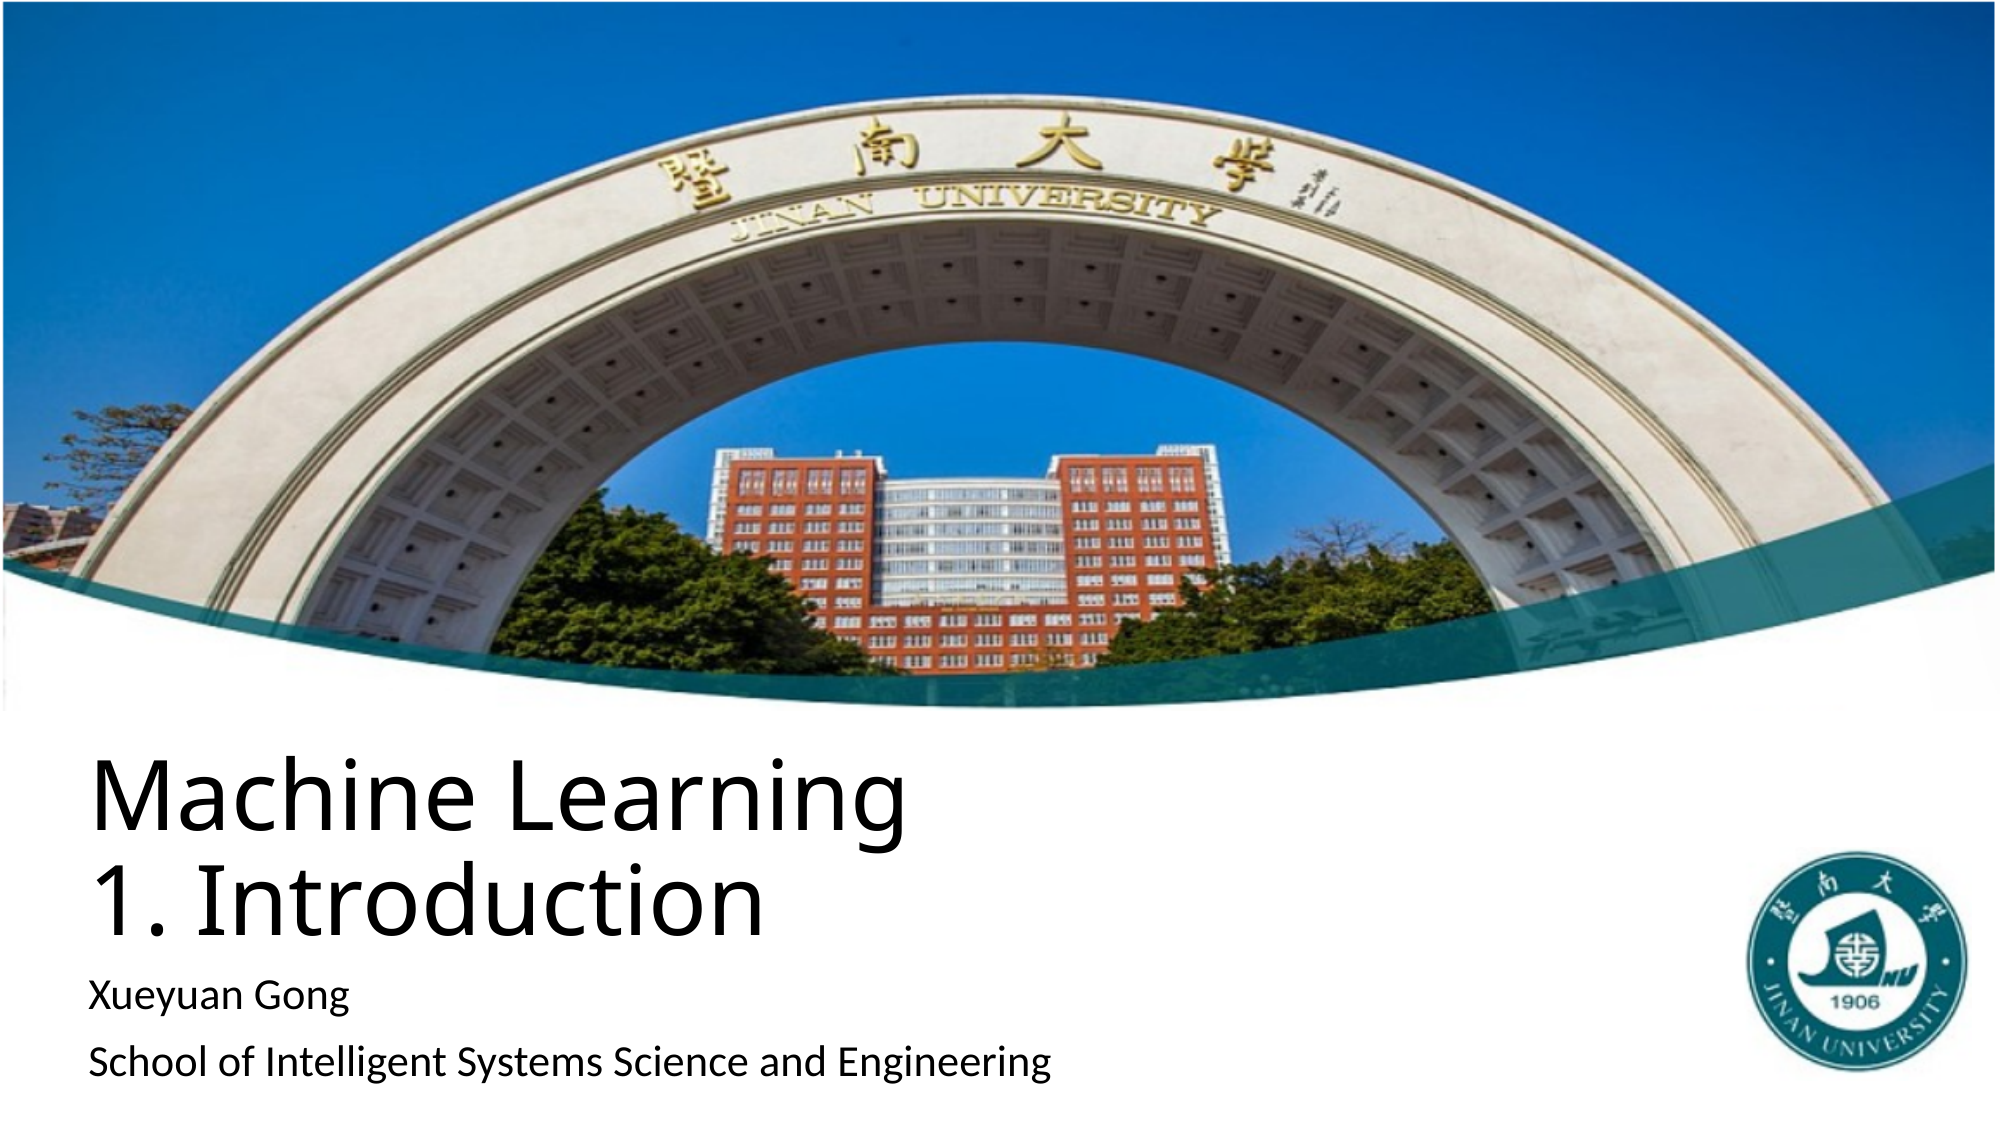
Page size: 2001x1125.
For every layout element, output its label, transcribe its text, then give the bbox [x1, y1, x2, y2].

subtitle Xueyuan Gong School of Intelligent Systems Science and Engineering [73, 963, 1098, 1125]
picture [0, 0, 2000, 711]
picture [1744, 847, 1972, 1081]
title Machine Learning 1. Introduction [73, 738, 1574, 964]
